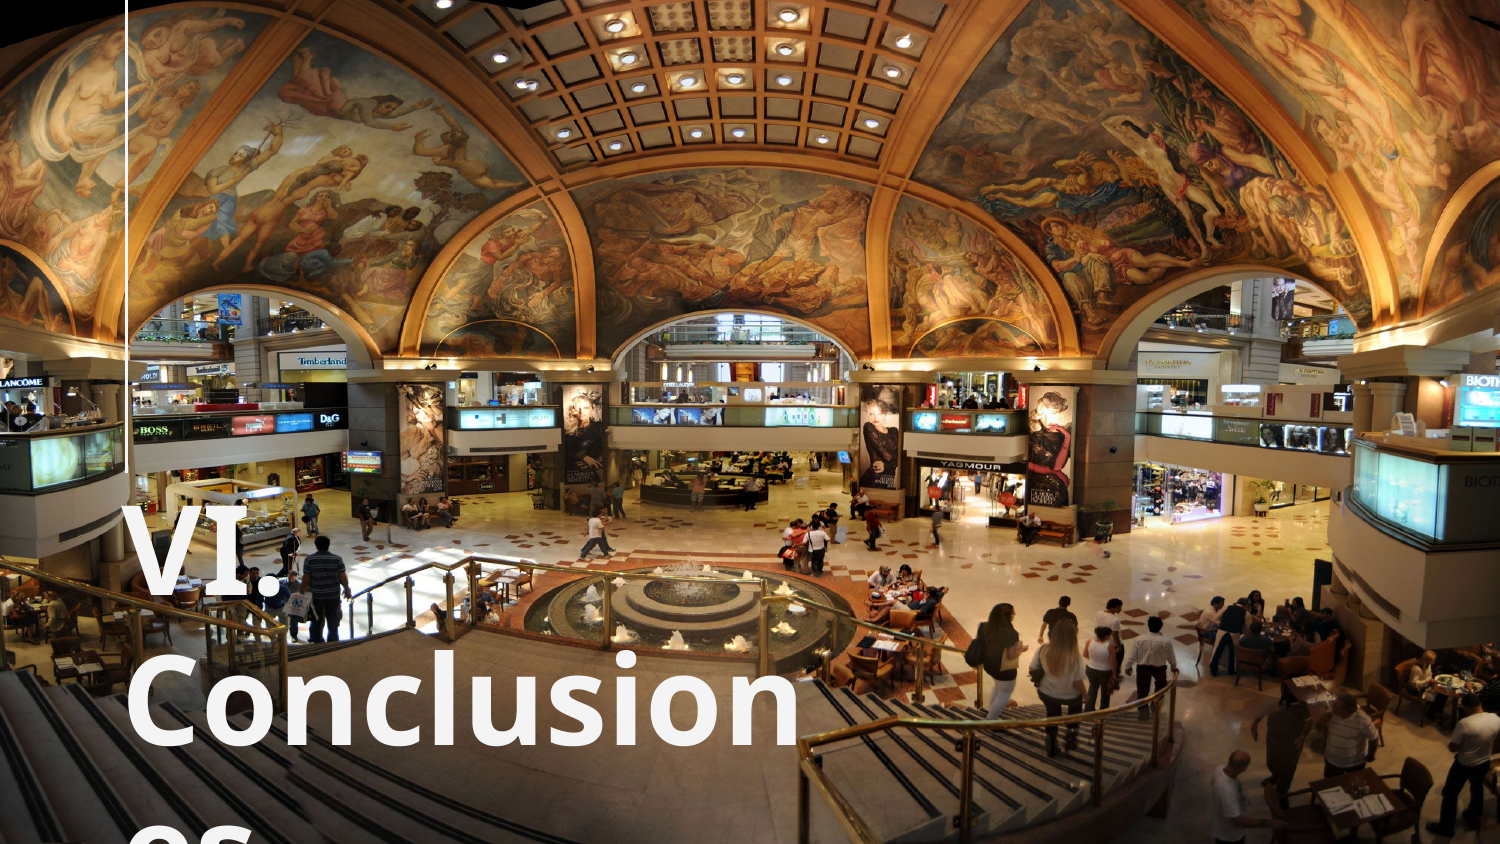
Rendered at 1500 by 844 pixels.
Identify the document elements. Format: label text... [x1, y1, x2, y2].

title VI. Conclusiones [106, 455, 888, 798]
picture [0, 0, 1500, 844]
